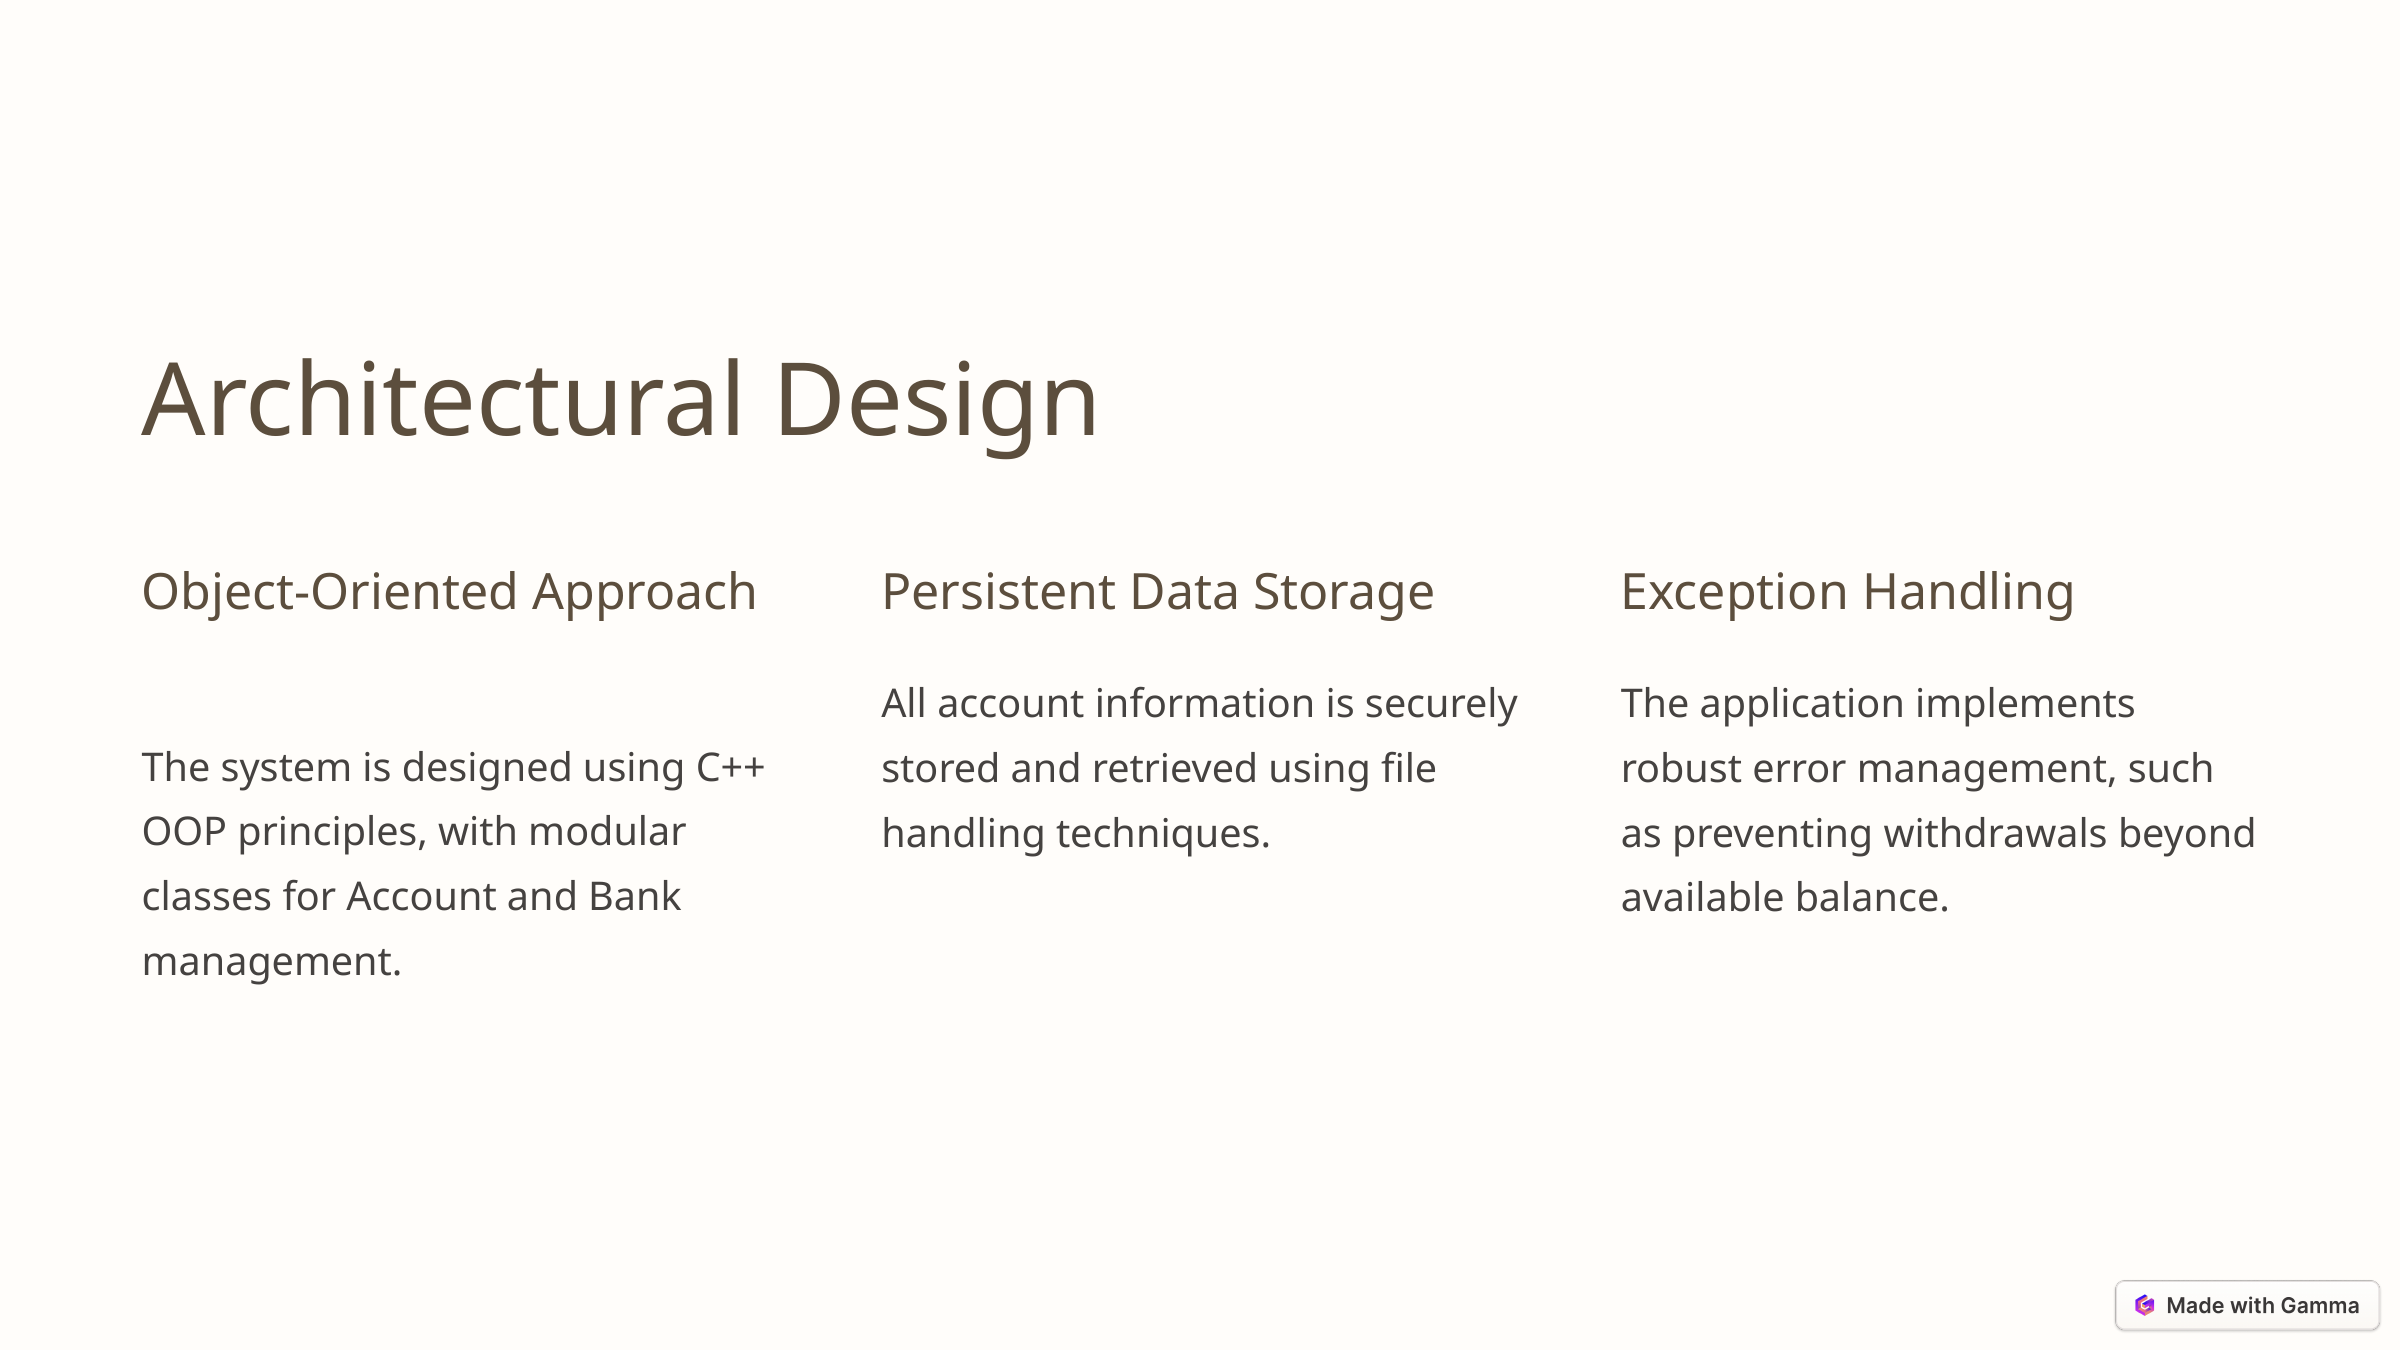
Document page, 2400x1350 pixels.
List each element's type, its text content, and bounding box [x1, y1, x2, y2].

text_box Exception Handling [1620, 557, 2140, 621]
text_box All account information is securely stored and retrieved using file handling techniques. [881, 661, 1521, 856]
text_box The system is designed using C++ OOP principles, with modular classes for Account and Bank management. [141, 724, 782, 984]
text_box Object-Oriented Approach [141, 557, 782, 685]
text_box Architectural Design [141, 329, 1207, 457]
text_box Persistent Data Storage [881, 557, 1478, 621]
text_box The application implements robust error management, such as preventing withdrawals beyond available balance. [1620, 661, 2261, 921]
picture [2106, 1271, 2389, 1339]
